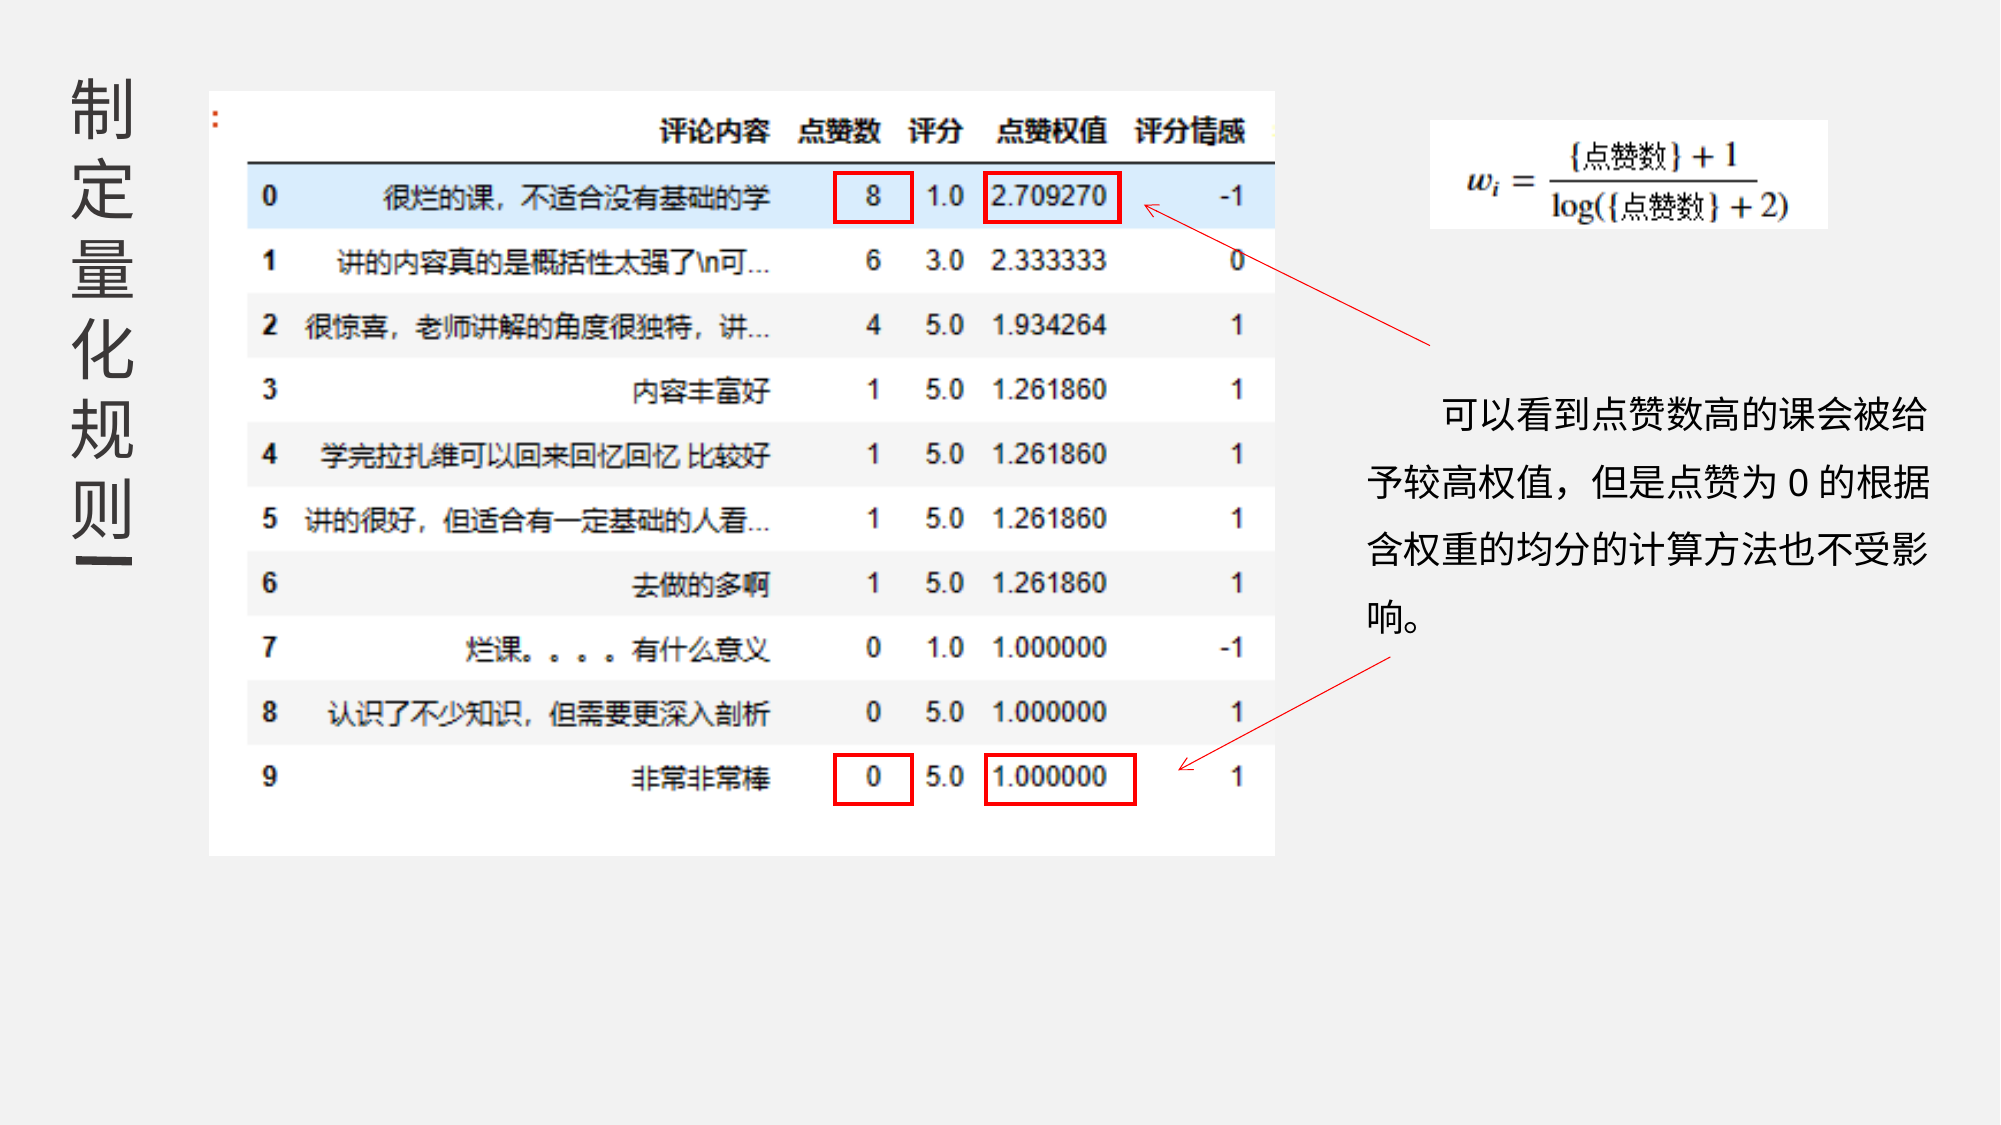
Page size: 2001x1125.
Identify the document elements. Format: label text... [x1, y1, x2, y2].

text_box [1178, 656, 1391, 771]
text_box 制定量化规则 [54, 60, 95, 556]
text_box 可以看到点赞数高的课会被给予较高权值，但是点赞为0的根据含权重的均分的计算方法也不受影响。 [1351, 361, 1955, 755]
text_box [1143, 204, 1430, 346]
picture [1429, 120, 1828, 229]
picture [209, 91, 1275, 856]
